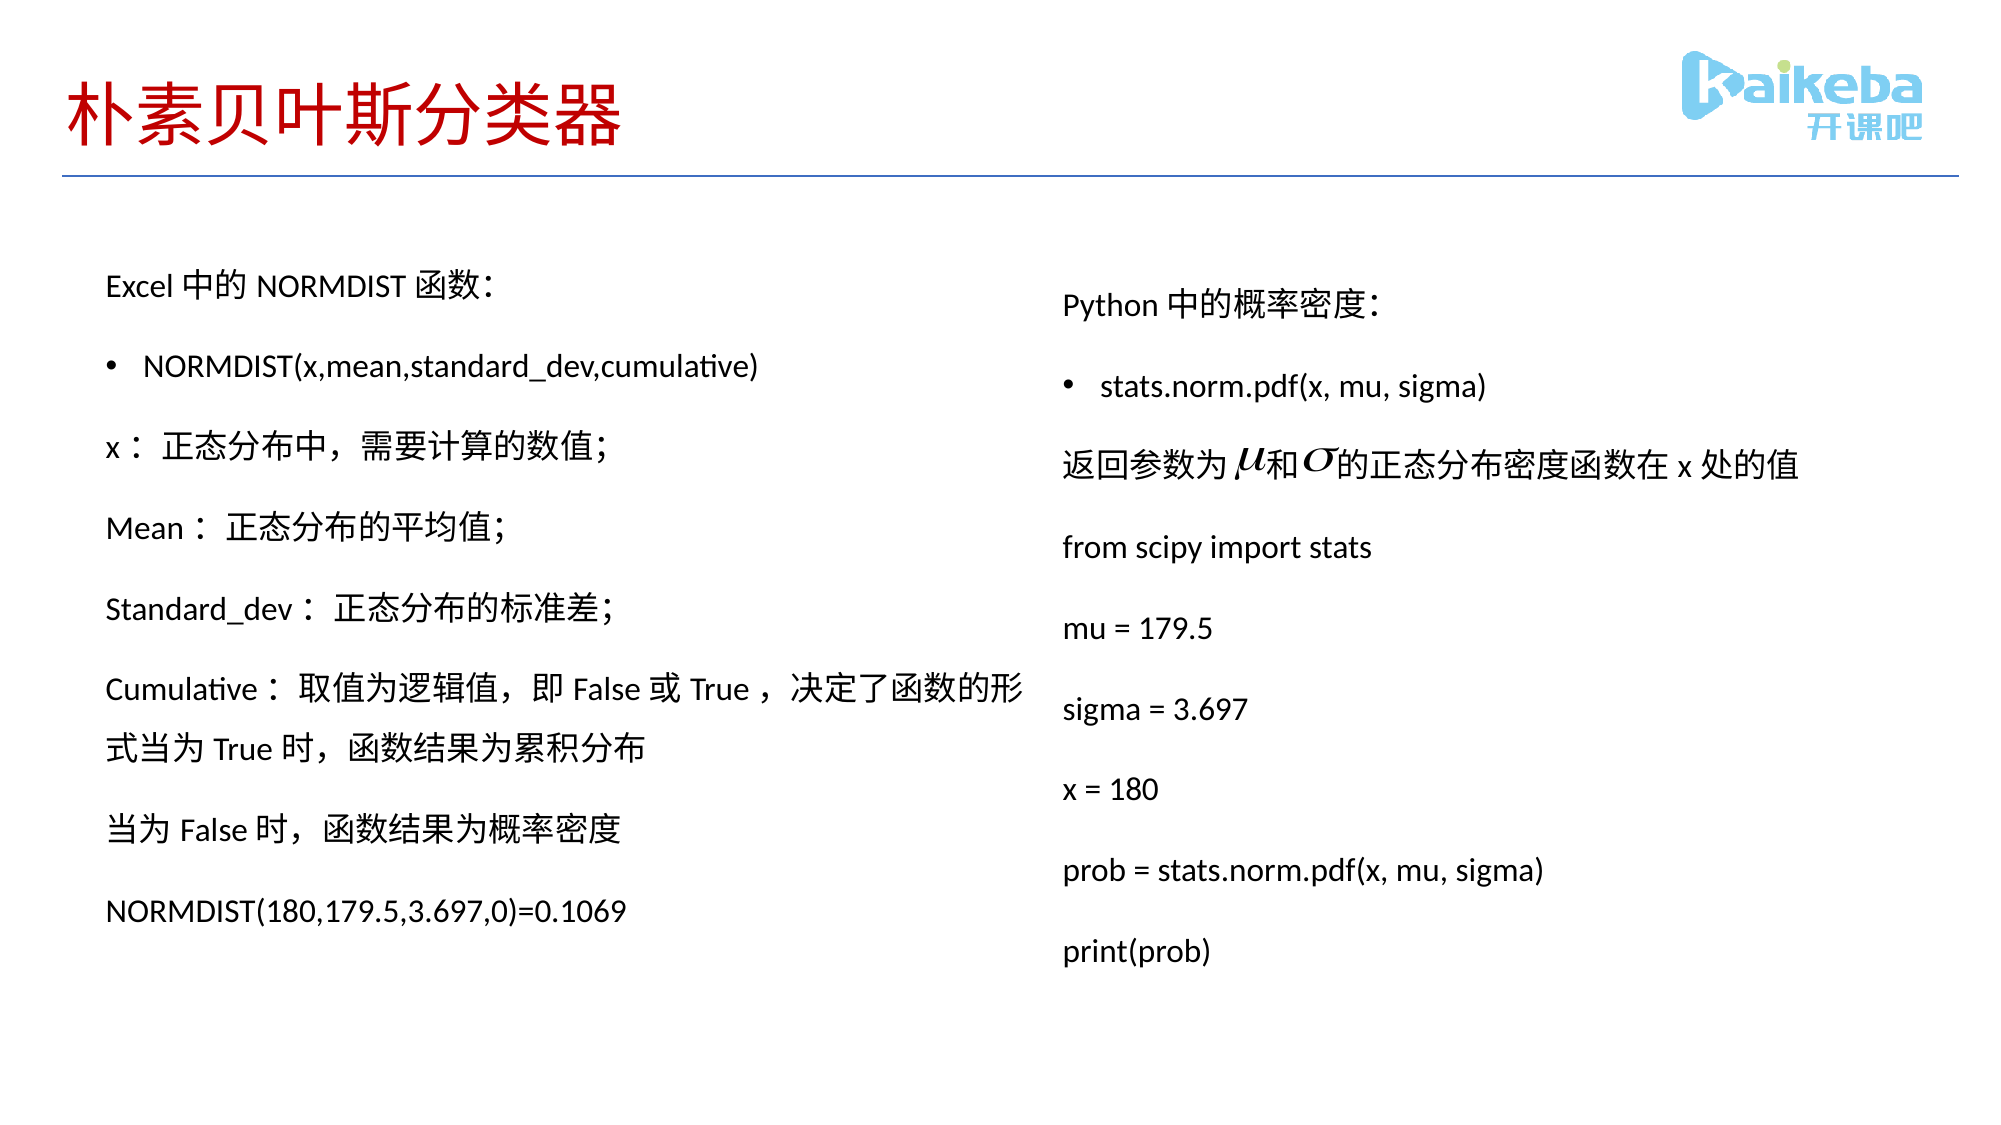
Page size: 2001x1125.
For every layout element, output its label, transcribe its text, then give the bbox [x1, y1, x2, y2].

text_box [1224, 437, 1280, 492]
text_box Excel中的NORMDIST函数： NORMDIST(x,mean,standard_dev,cumulative) x：正态分布中，需要计算的数值； Mean：正态分布的平均值； Standard_dev：正态分布的标准差； Cumulative：取值为逻辑值，即False或True，决定了函数的形式当为True时，函数结果为累积分布 当为False时，函数结果为概率密度 NORMDIST(180,179.5,3.697,0)=0.1069 [98, 236, 1043, 927]
text_box Python中的概率密度： stats.norm.pdf(x, mu, sigma) 返回参数为 和 的正态分布密度函数在x处的值 from scipy import stats mu = 179.5 sigma = 3.697 x = 180 prob = stats.norm.pdf(x, mu, sigma) print(prob) [1055, 255, 2000, 946]
table_cell 1 [1653, 21, 1950, 167]
title 朴素贝叶斯分类器 [57, 59, 1728, 167]
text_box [1295, 438, 1352, 485]
